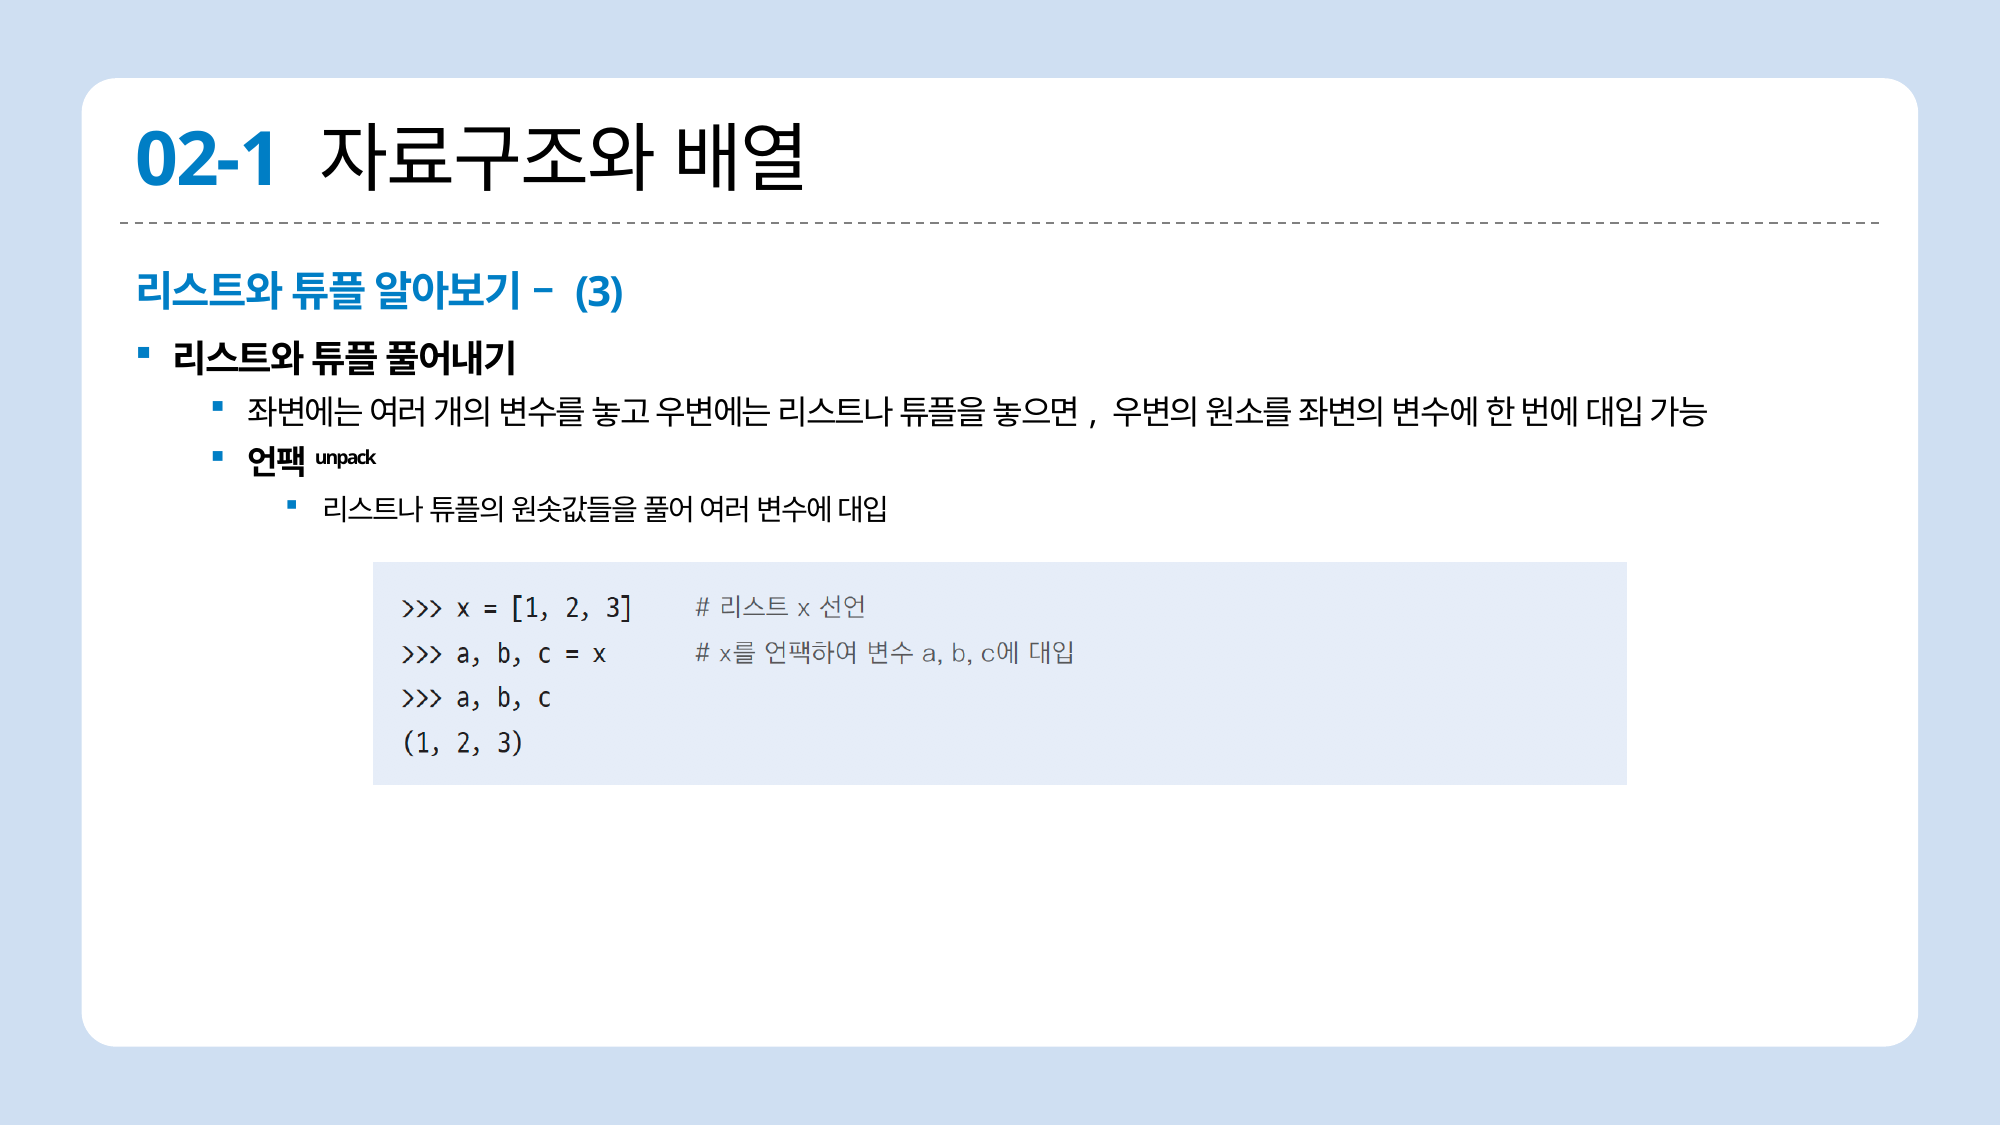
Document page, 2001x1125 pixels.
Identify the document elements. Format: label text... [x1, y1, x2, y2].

list 리스트와 튜플 알아보기 – (3) 리스트와 튜플 풀어내기 좌변에는 여러 개의 변수를 놓고 우변에는 리스트나 튜플을 놓으면, 우변의 원소를 좌변의 변수에 한 번에 대입 가능 언팩unpack 리스트나 튜플의 원솟값들을 풀어 여러 변수에 대입 [120, 257, 1880, 1009]
picture [373, 562, 1627, 785]
title 02-1 자료구조와 배열 [120, 109, 1880, 209]
